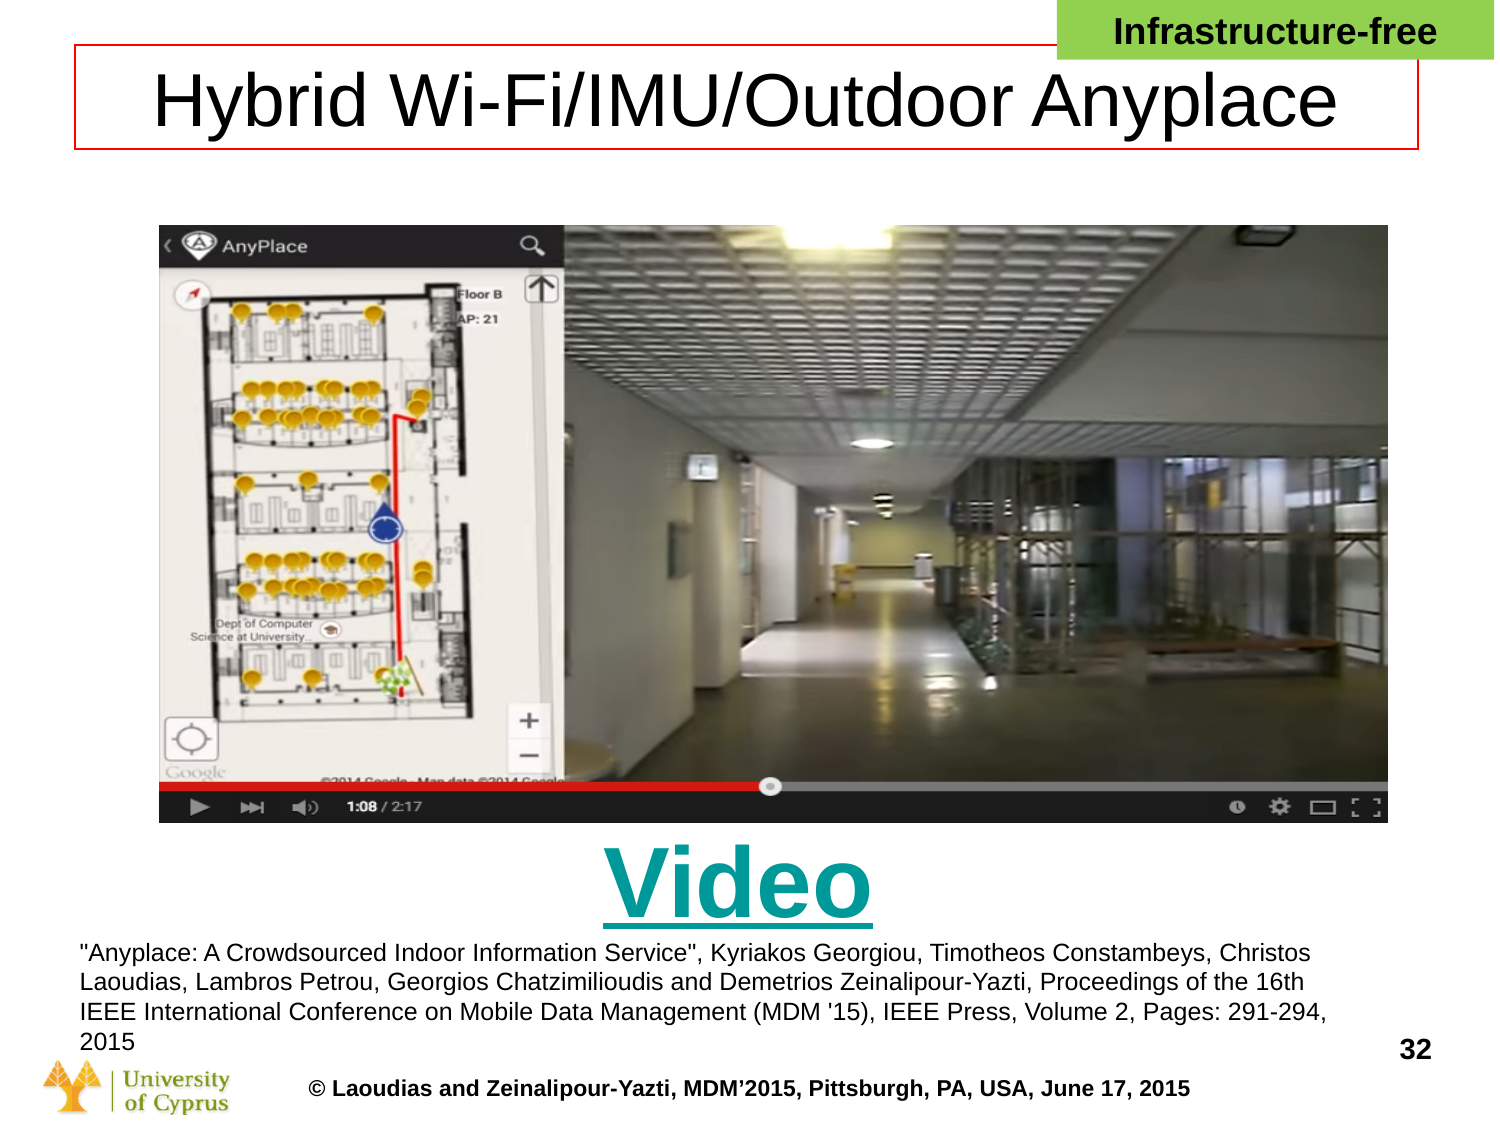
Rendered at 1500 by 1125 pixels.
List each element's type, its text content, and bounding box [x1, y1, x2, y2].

title Hybrid Wi-Fi/IMU/Outdoor Anyplace [74, 44, 1419, 150]
picture [41, 1058, 231, 1115]
text_box Video [549, 832, 928, 928]
picture [159, 225, 1389, 823]
text_box "Anyplace: A Crowdsourced Indoor Information Service", Kyriakos Georgiou, Timotheos Constambeys, Christos Laoudias, Lambros Petrou, Georgios Chatzimilioudis and Demetrios Zeinalipour-Yazti, Proceedings of the 16th IEEE International Conference on Mobile Data Management (MDM '15), IEEE Press, Volume 2, Pages: 291-294, 2015 [64, 928, 1376, 1064]
text_box Infrastructure-free [1056, 0, 1495, 60]
